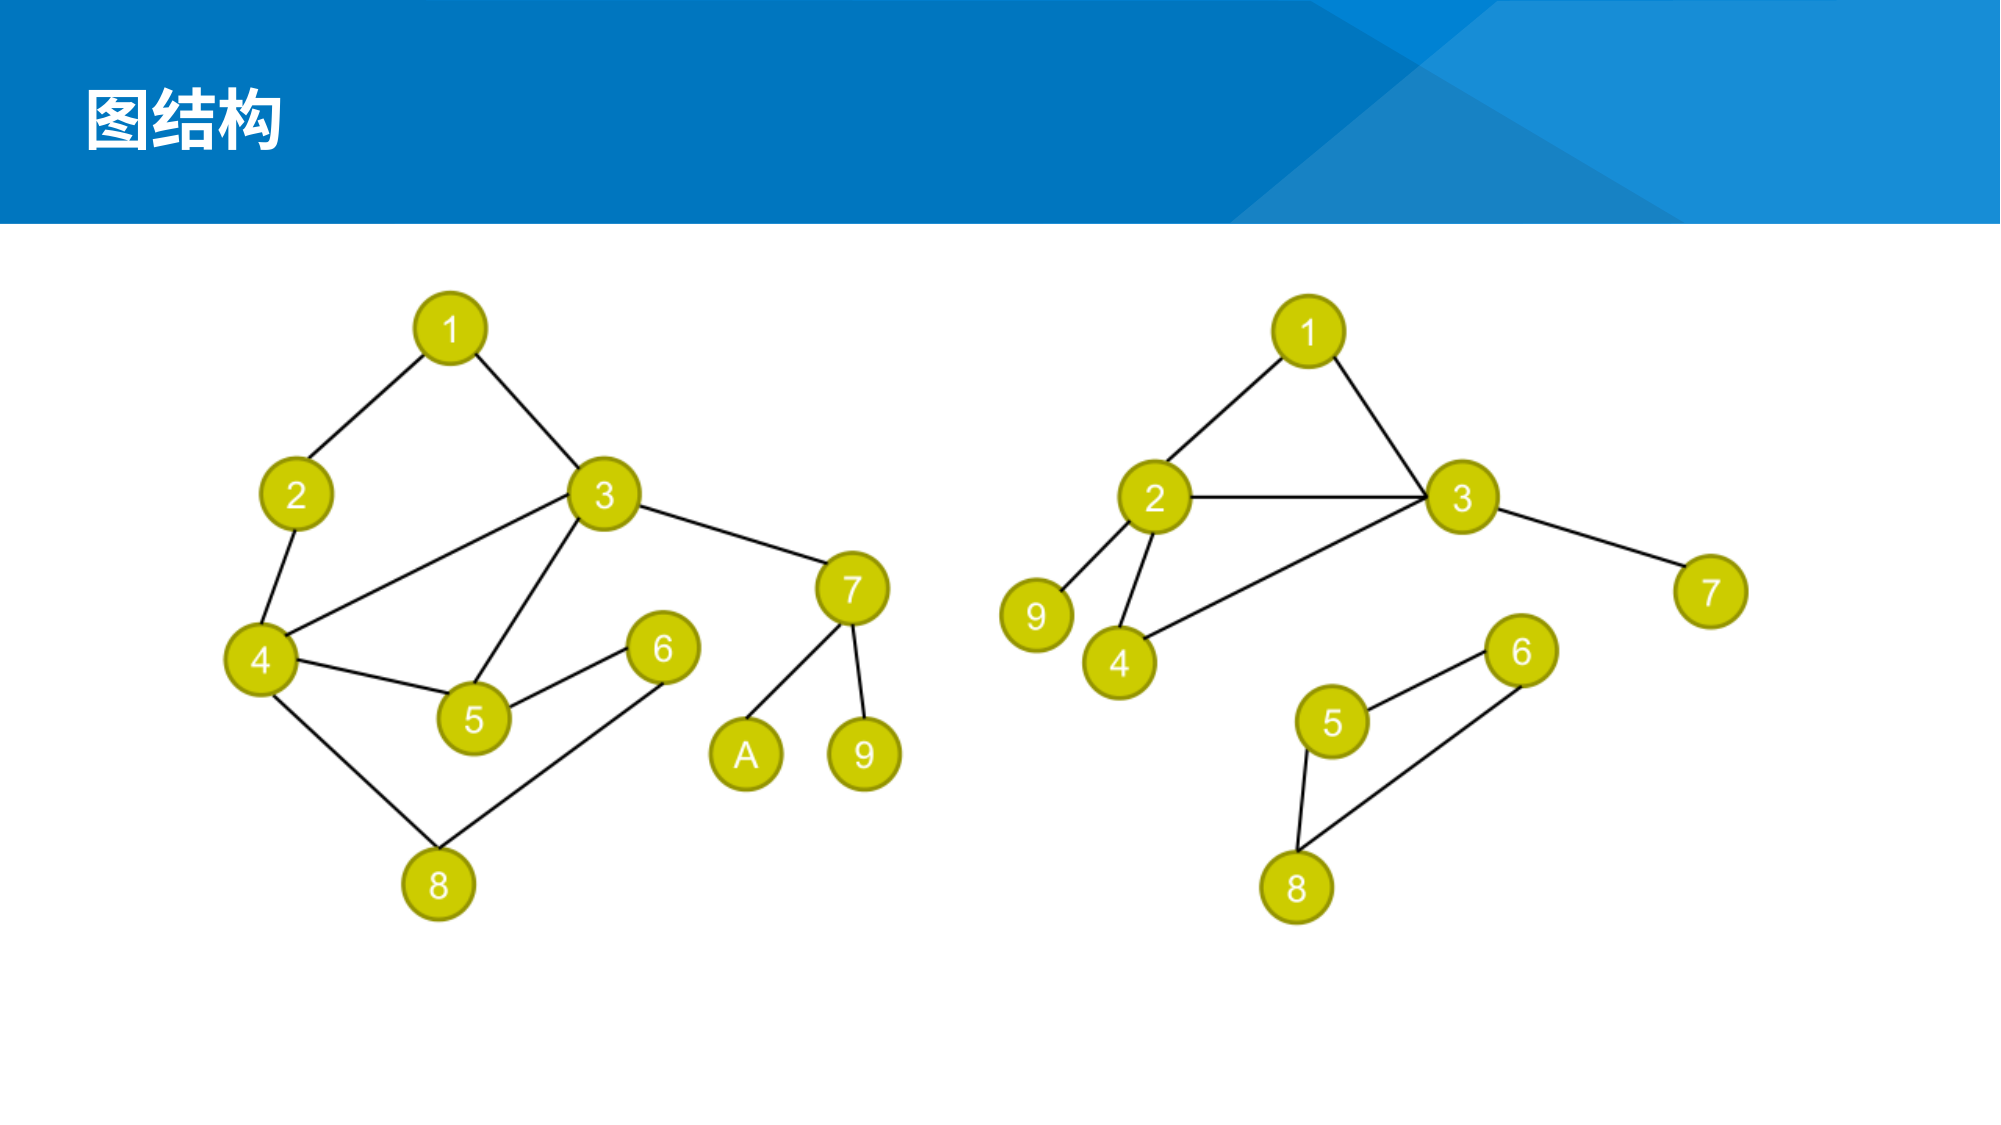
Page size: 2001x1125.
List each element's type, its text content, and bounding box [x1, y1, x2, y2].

list 图结构 [69, 79, 1883, 173]
picture [212, 266, 1788, 953]
